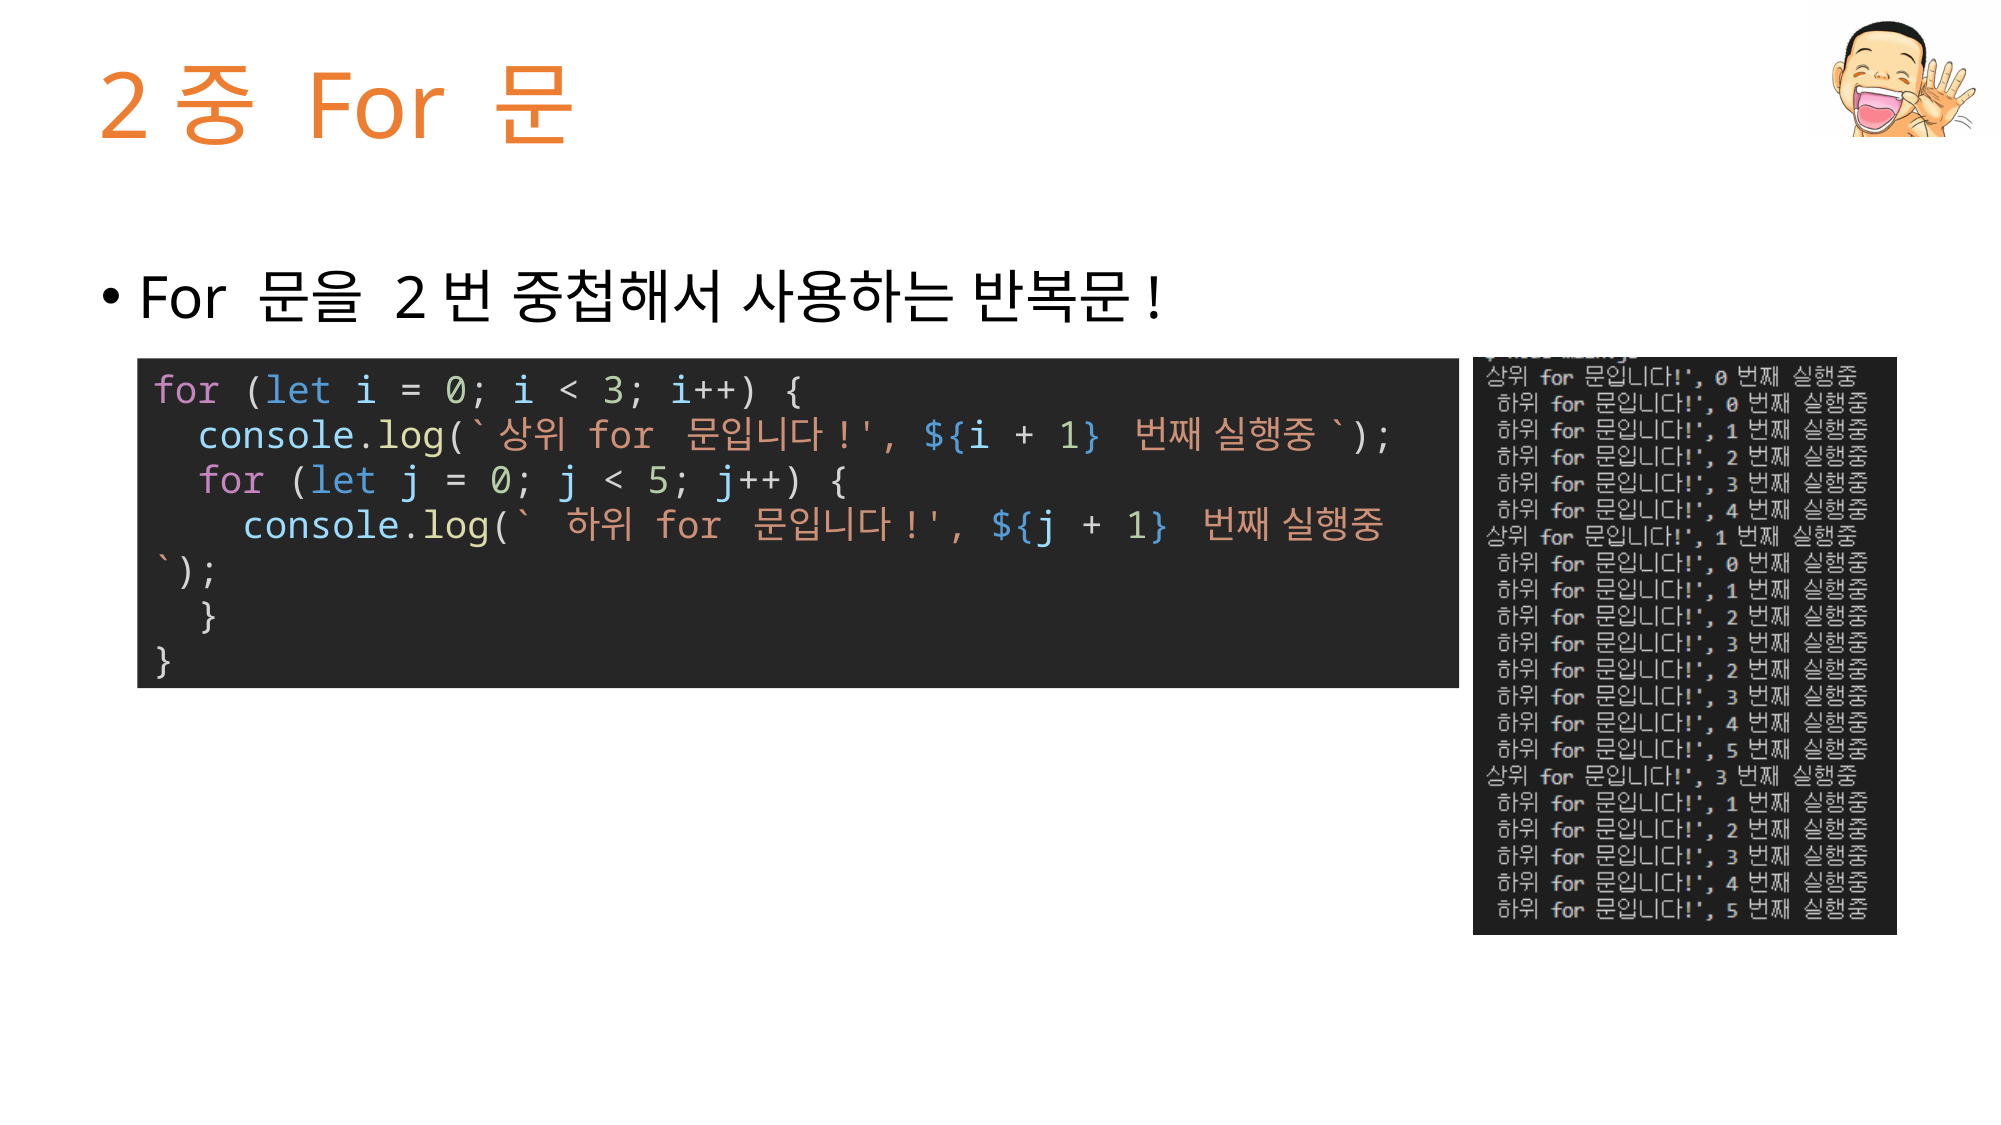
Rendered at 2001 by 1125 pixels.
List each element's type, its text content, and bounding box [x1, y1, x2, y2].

text_box For 문을 2번 중첩해서 사용하는 반복문! [85, 217, 1863, 1077]
picture [1931, 0, 2000, 137]
title 2중 For 문 [83, 0, 1931, 218]
picture [1473, 357, 1897, 935]
text_box for (let i = 0; i < 3; i++) { console.log(`상위 for 문입니다!', ${i + 1} 번째 실행중`); for (let j = 0; j < 5; j++) { console.log(` 하위 for 문입니다!', ${j + 1} 번째 실행중`); } } [137, 358, 1460, 689]
